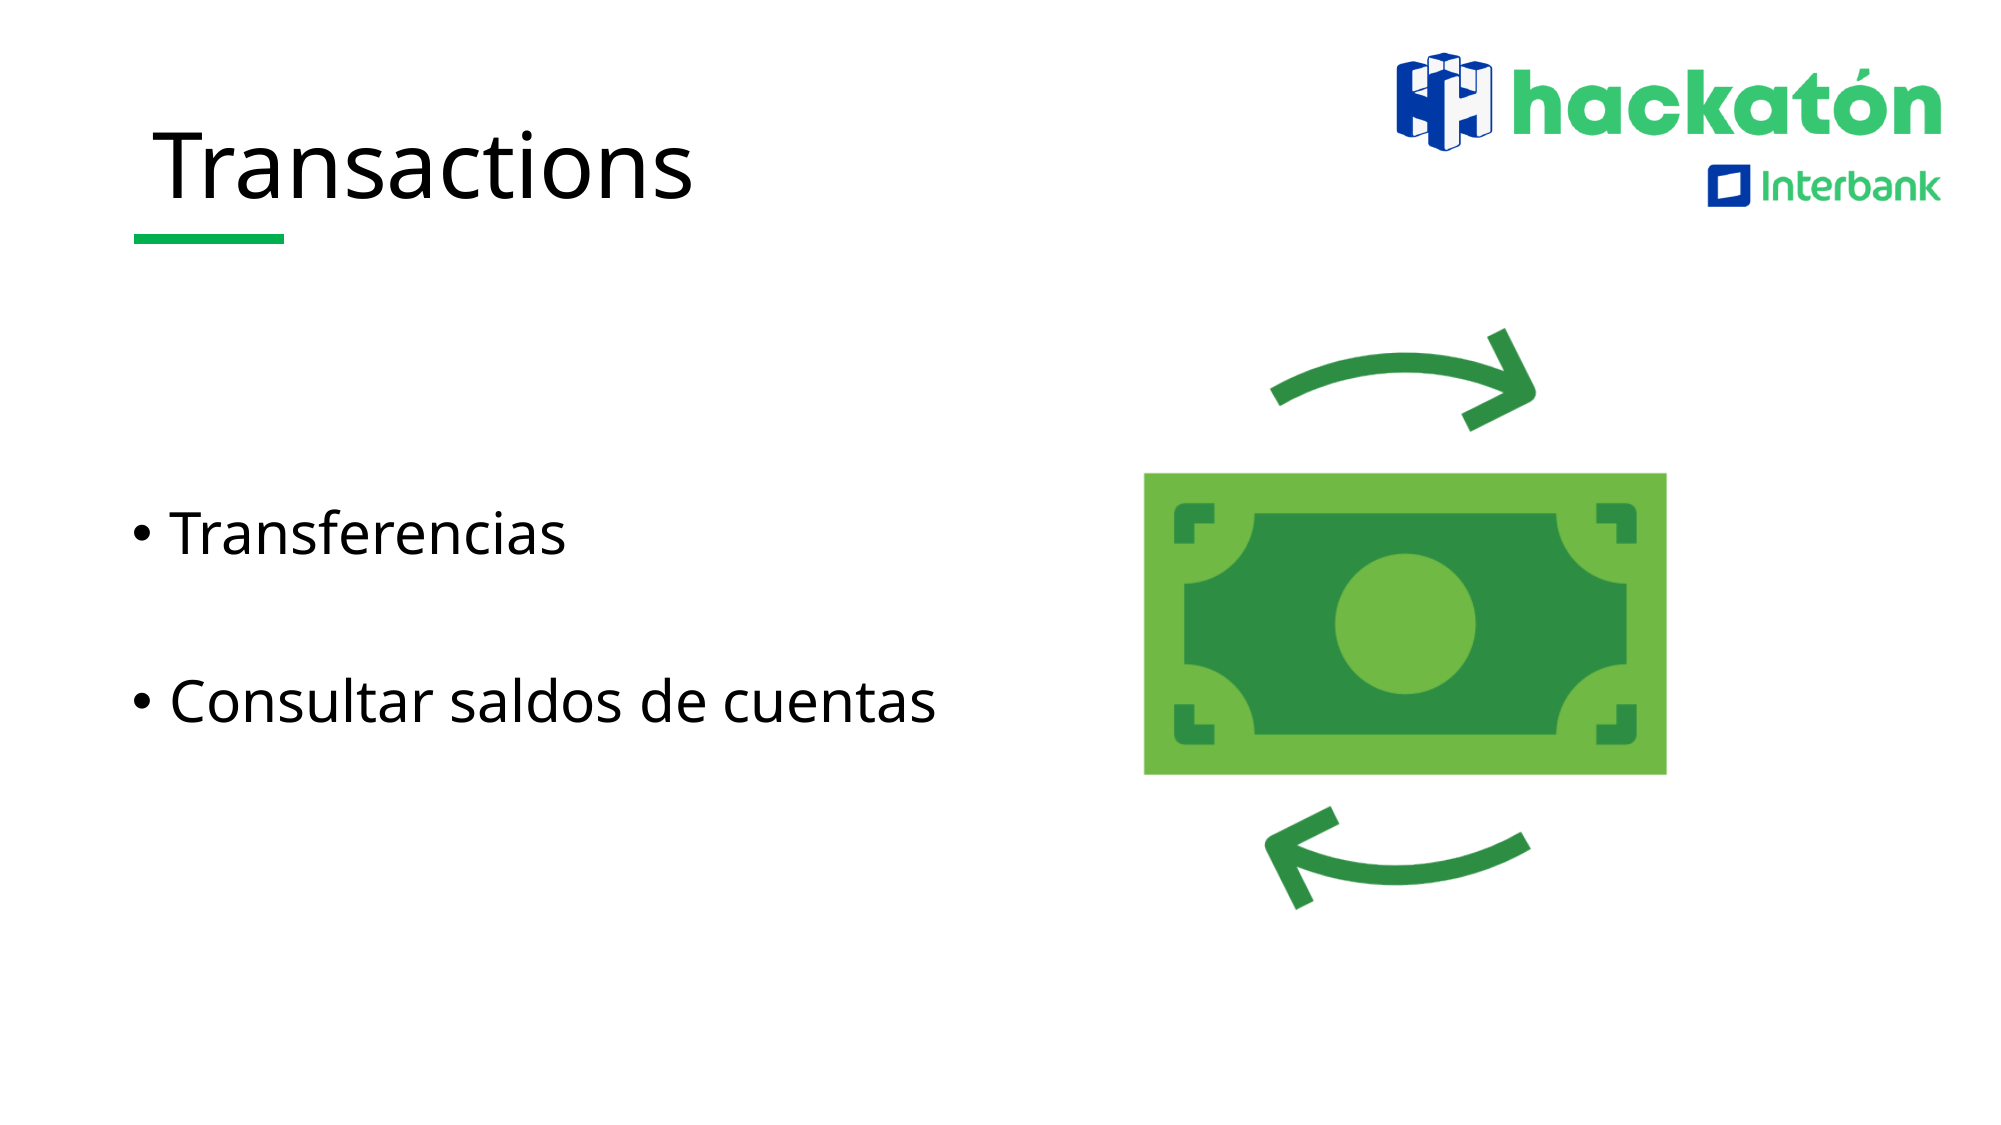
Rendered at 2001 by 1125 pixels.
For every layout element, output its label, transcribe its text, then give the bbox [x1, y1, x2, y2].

picture [1384, 41, 1972, 219]
text_box Transferencias [116, 496, 1115, 628]
title Transactions [137, 59, 1863, 278]
text_box Consultar saldos de cuentas [116, 664, 1115, 796]
picture [1115, 328, 1697, 910]
